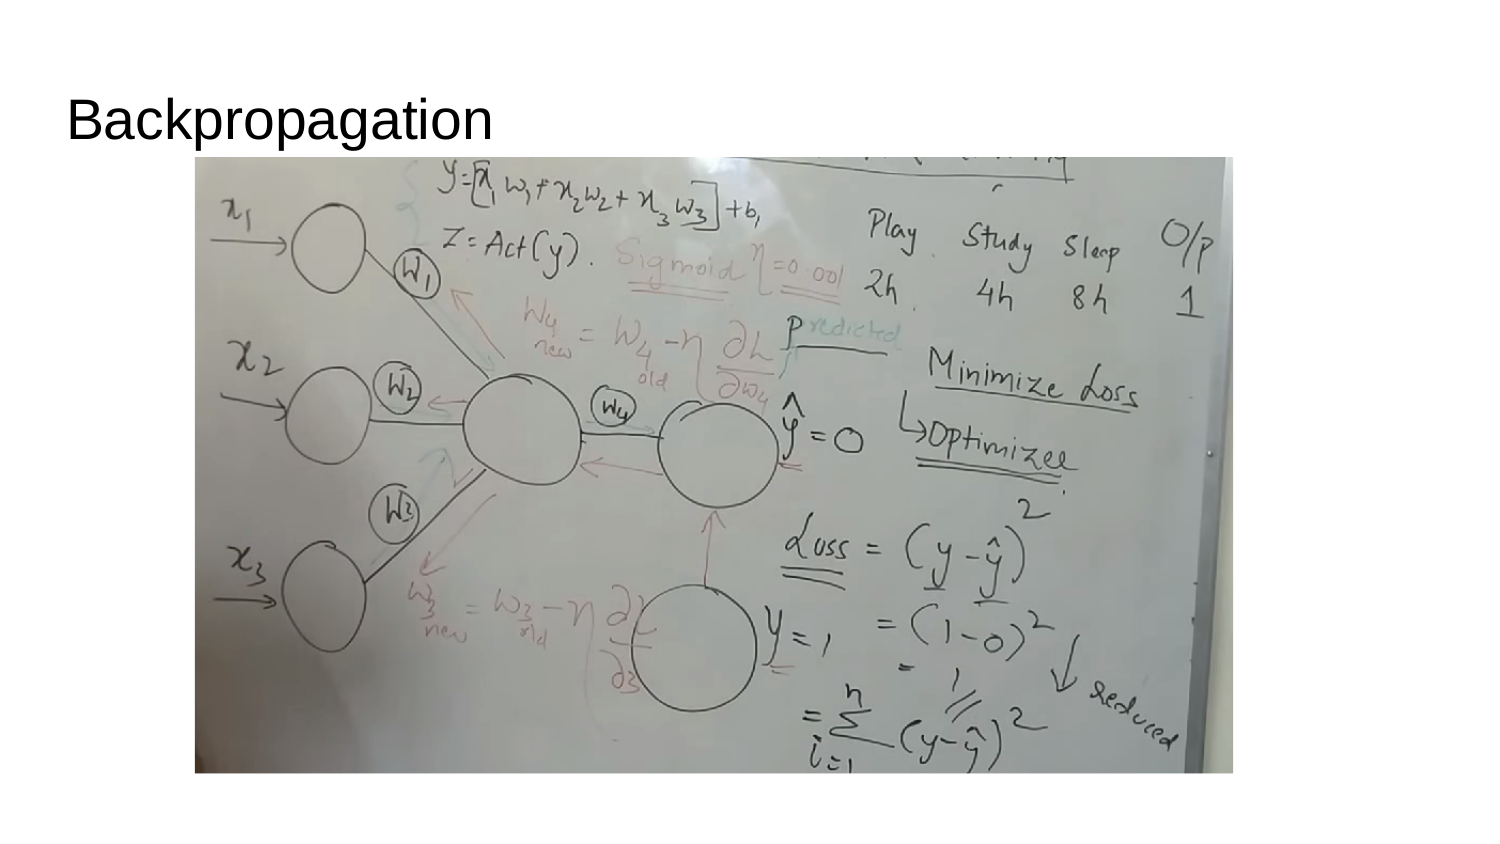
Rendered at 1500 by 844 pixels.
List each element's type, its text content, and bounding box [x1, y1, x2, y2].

picture [194, 156, 1234, 782]
title Backpropagation [51, 72, 1449, 167]
